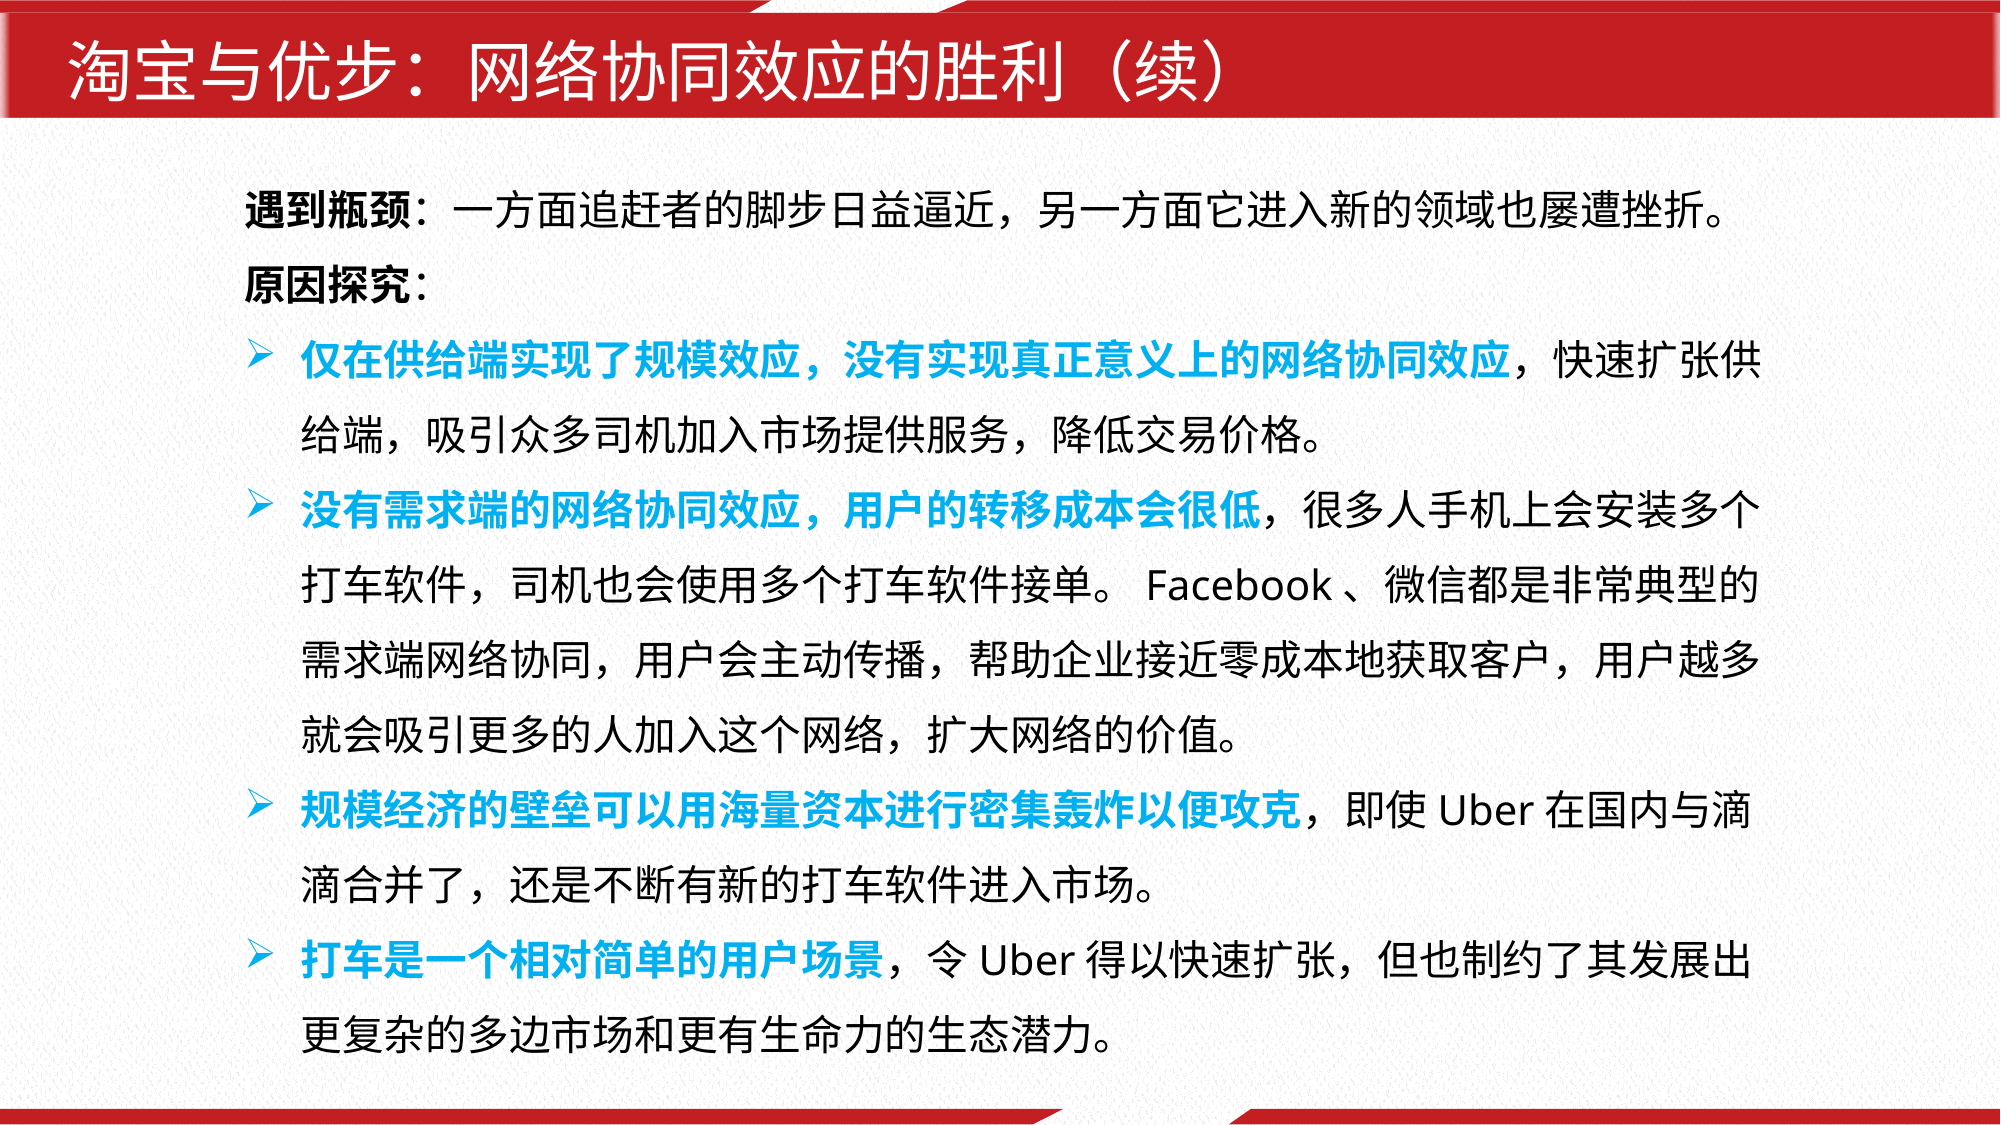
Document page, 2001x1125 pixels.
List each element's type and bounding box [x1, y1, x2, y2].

picture [0, 12, 2000, 118]
text_box [0, 118, 2000, 1125]
text_box [0, 0, 2000, 12]
